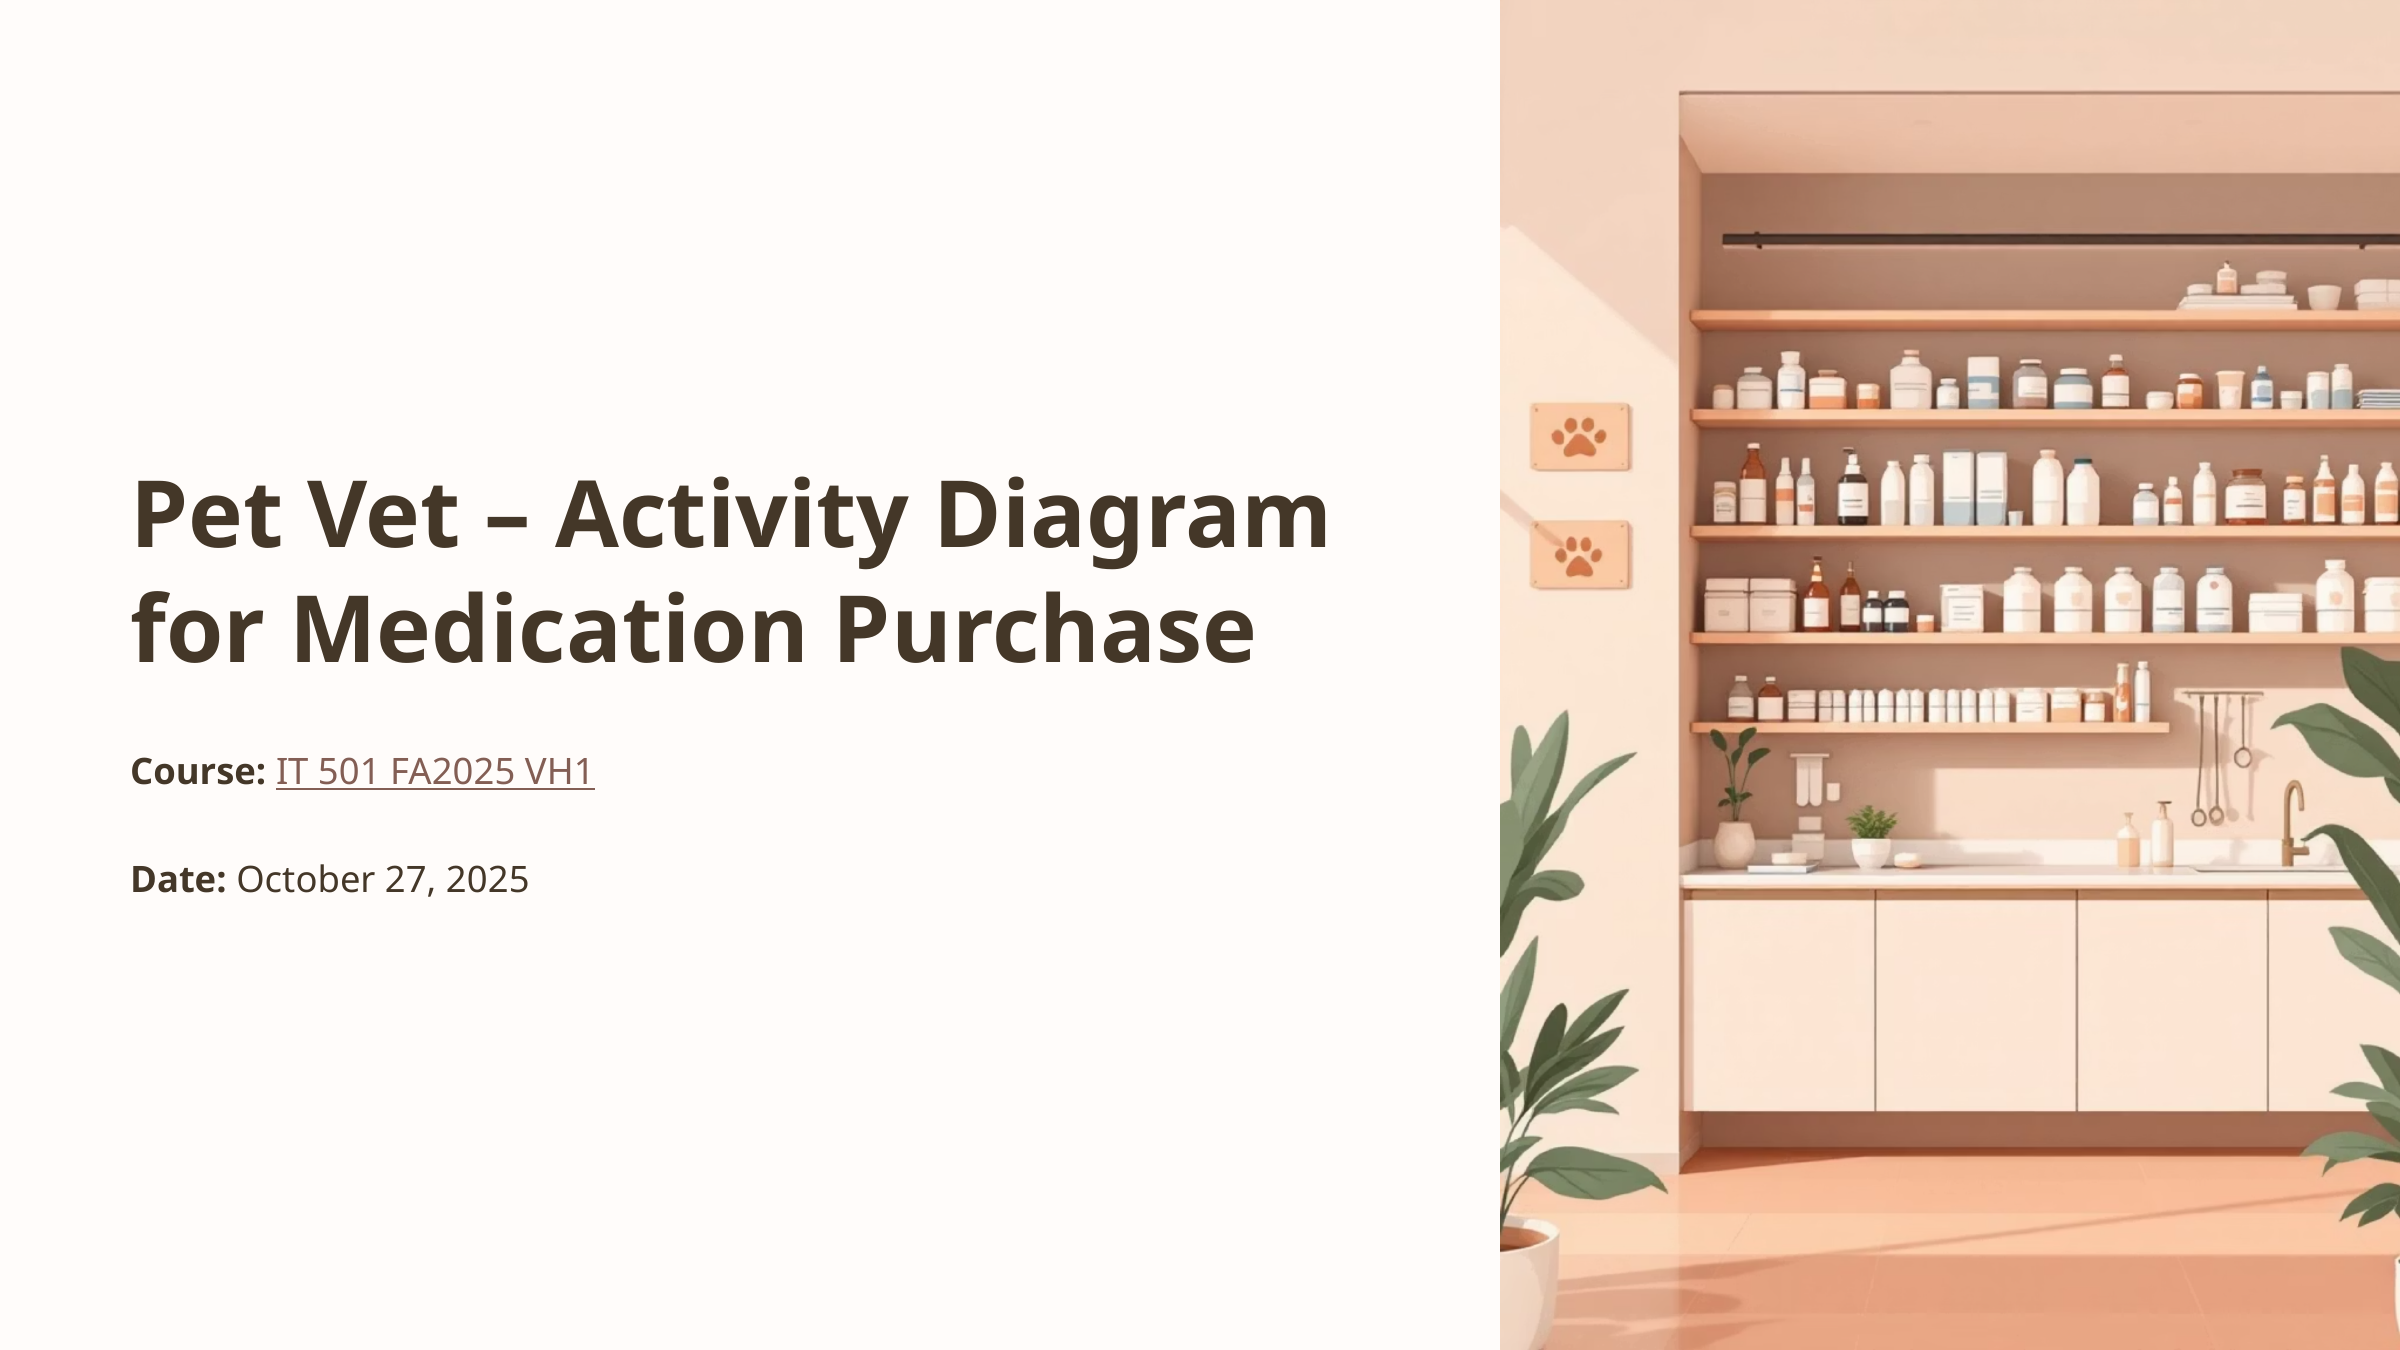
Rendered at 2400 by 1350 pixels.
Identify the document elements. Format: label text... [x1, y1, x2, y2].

text_box Pet Vet – Activity Diagram for Medication Purchase [130, 450, 1370, 683]
text_box Course: IT 501 FA2025 VH1 [130, 738, 1370, 799]
text_box Date: October 27, 2025 [130, 840, 1370, 900]
picture [1499, 0, 2400, 1350]
